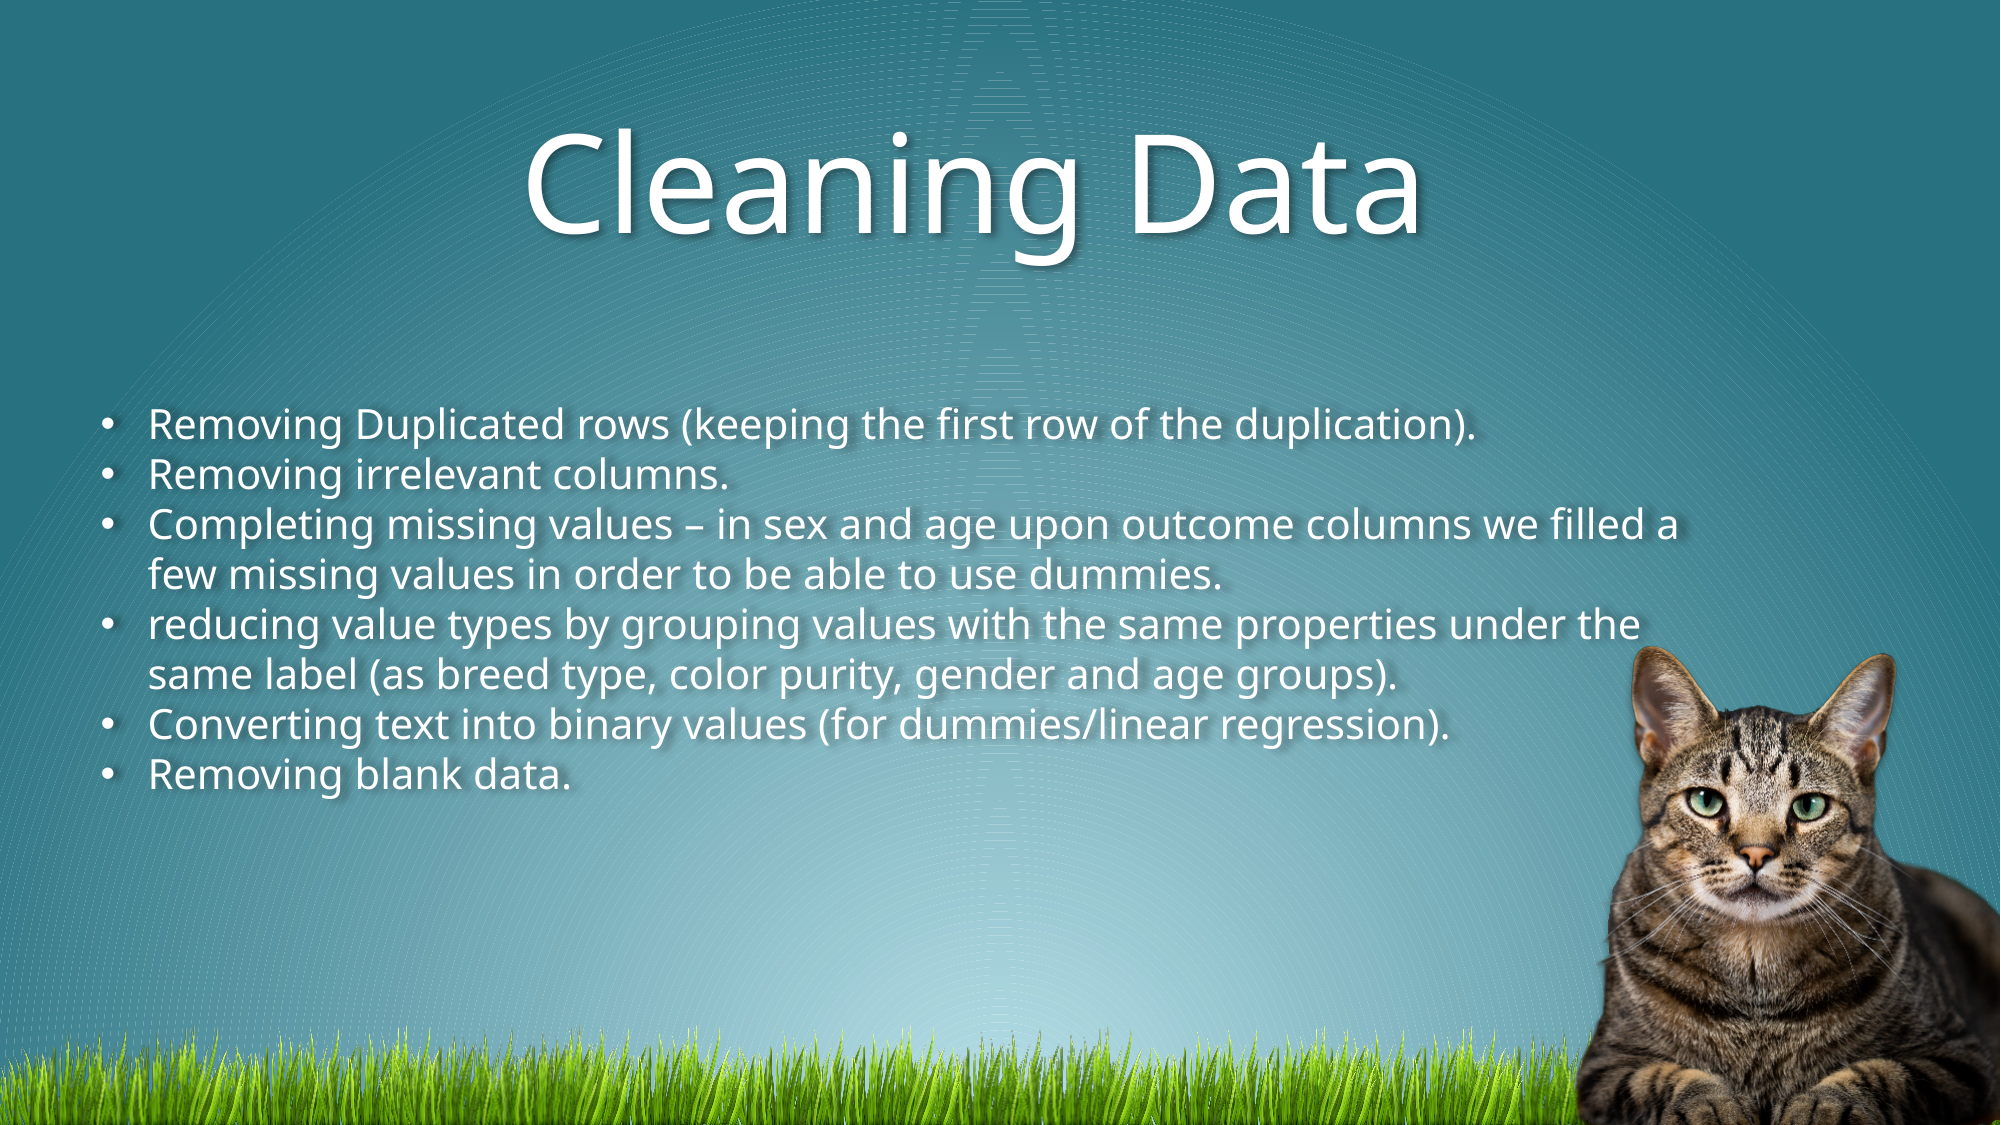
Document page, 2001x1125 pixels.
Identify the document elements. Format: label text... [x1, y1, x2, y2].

text_box Cleaning Data [505, 88, 1495, 269]
text_box Removing Duplicated rows (keeping the first row of the duplication). Removing irrelevant columns. Completing missing values – in sex and age upon outcome columns we filled a few missing values in order to be able to use dummies. reducing value types by grouping values with the same properties under the same label (as breed type, color purity, gender and age groups). Converting text into binary values (for dummies/linear regression). Removing blank data. [85, 390, 1741, 806]
picture [0, 559, 2000, 1125]
